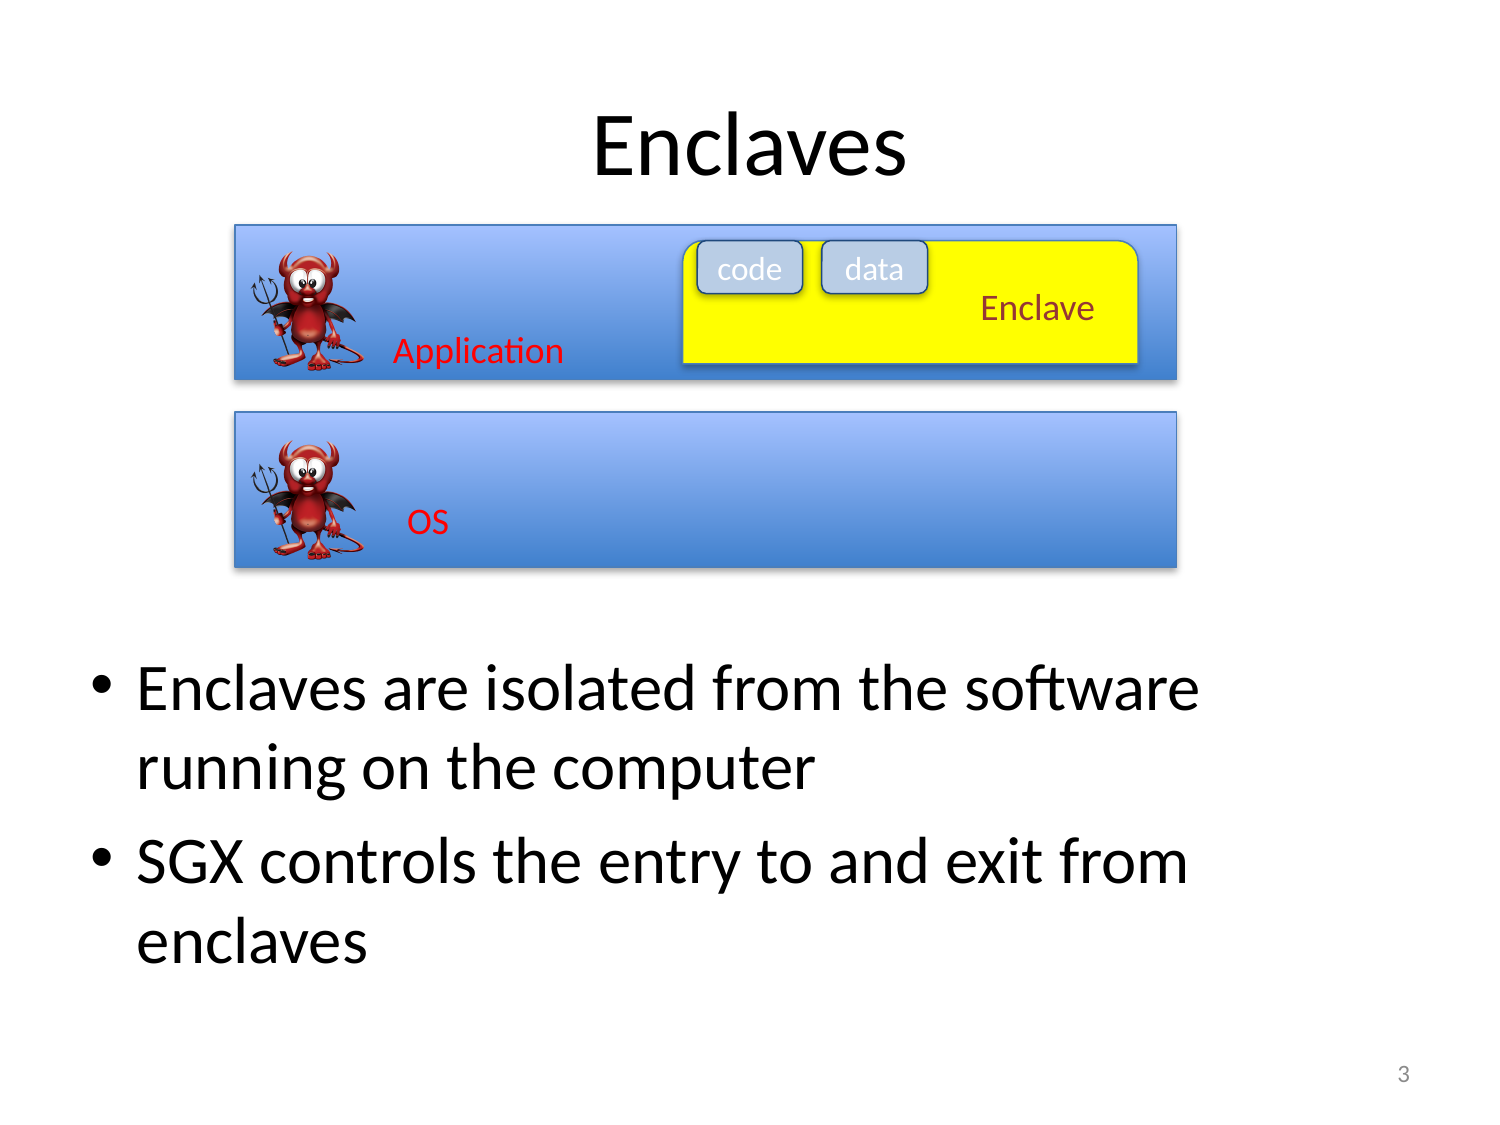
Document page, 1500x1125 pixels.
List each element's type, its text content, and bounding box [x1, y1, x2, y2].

picture [250, 251, 364, 371]
list Enclaves are isolated from the software running on the computer SGX controls the entry to and exit from enclaves [75, 262, 1425, 1005]
text_box Application [378, 319, 580, 379]
text_box data [820, 239, 929, 295]
text_box A [234, 224, 1177, 380]
text_box code [696, 239, 804, 295]
picture [250, 440, 364, 560]
slide_number 3 [1074, 1042, 1425, 1103]
text_box [234, 411, 1177, 568]
title Enclaves [75, 45, 1425, 233]
text_box Enclave [681, 239, 1139, 365]
text_box OS [392, 489, 465, 550]
